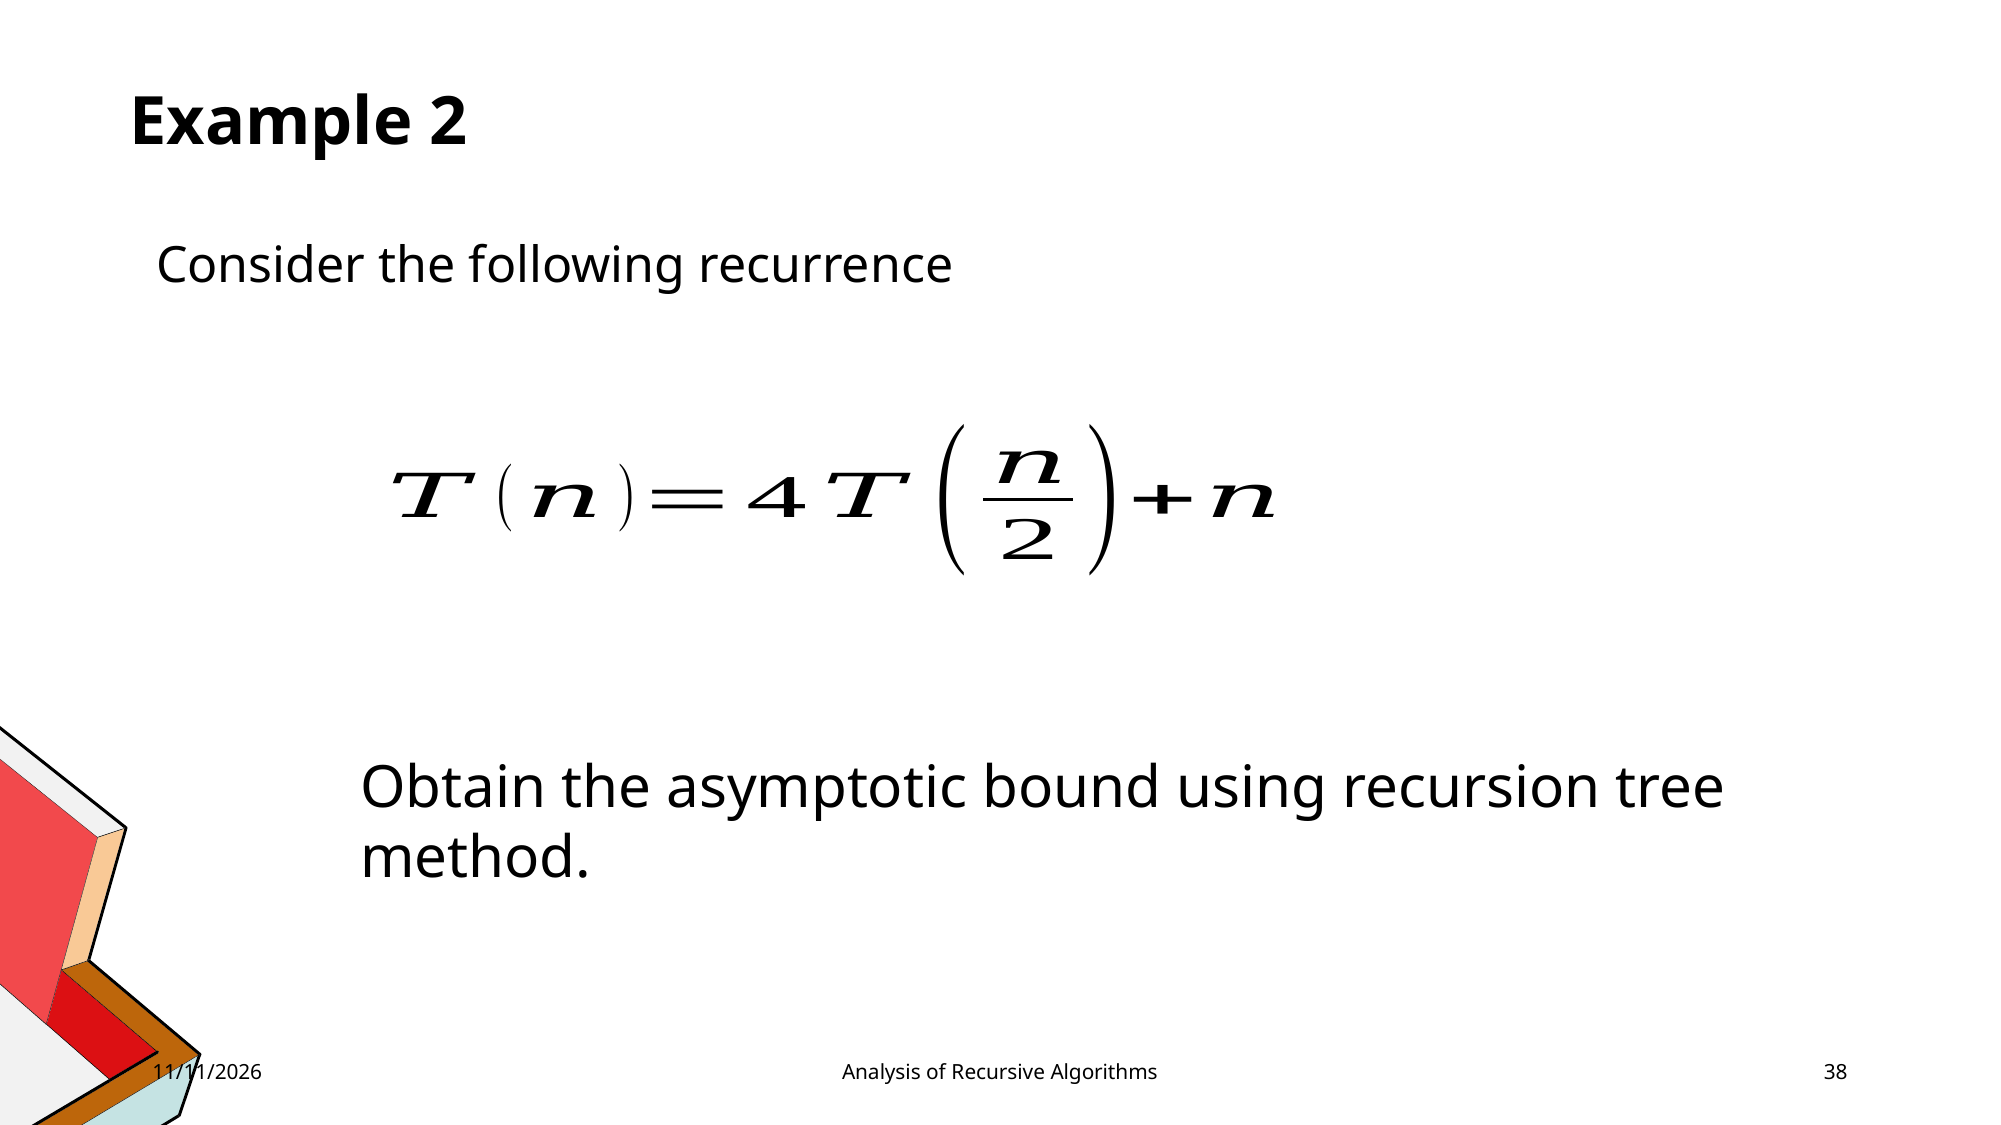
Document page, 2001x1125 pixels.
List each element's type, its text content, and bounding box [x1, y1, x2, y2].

text_box Obtain the asymptotic bound using recursion tree method. [345, 741, 1800, 897]
footer Analysis of Recursive Algorithms [662, 1042, 1338, 1103]
slide_number 38 [1412, 1042, 1863, 1103]
text_box Example 2 [114, 70, 778, 166]
text_box Consider the following recurrence [141, 225, 1394, 301]
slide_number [137, 1042, 588, 1103]
